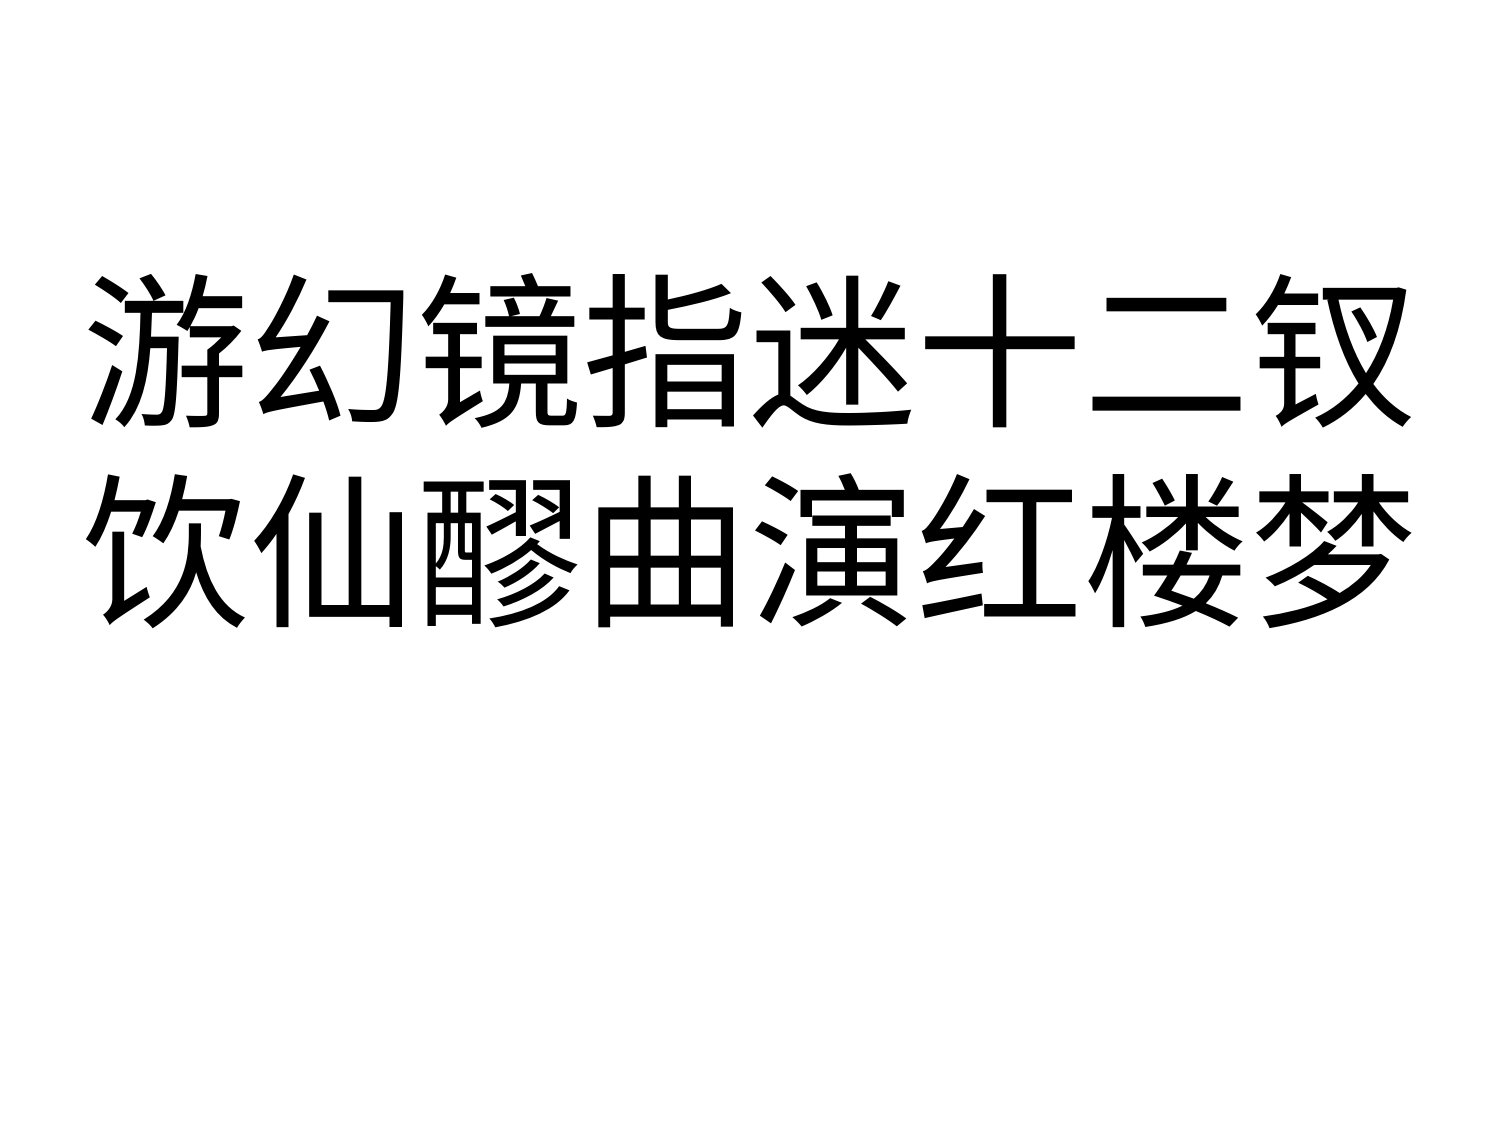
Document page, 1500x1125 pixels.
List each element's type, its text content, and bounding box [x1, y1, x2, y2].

title 游幻镜指迷十二钗 饮仙醪曲演红楼梦 [0, 219, 1500, 677]
